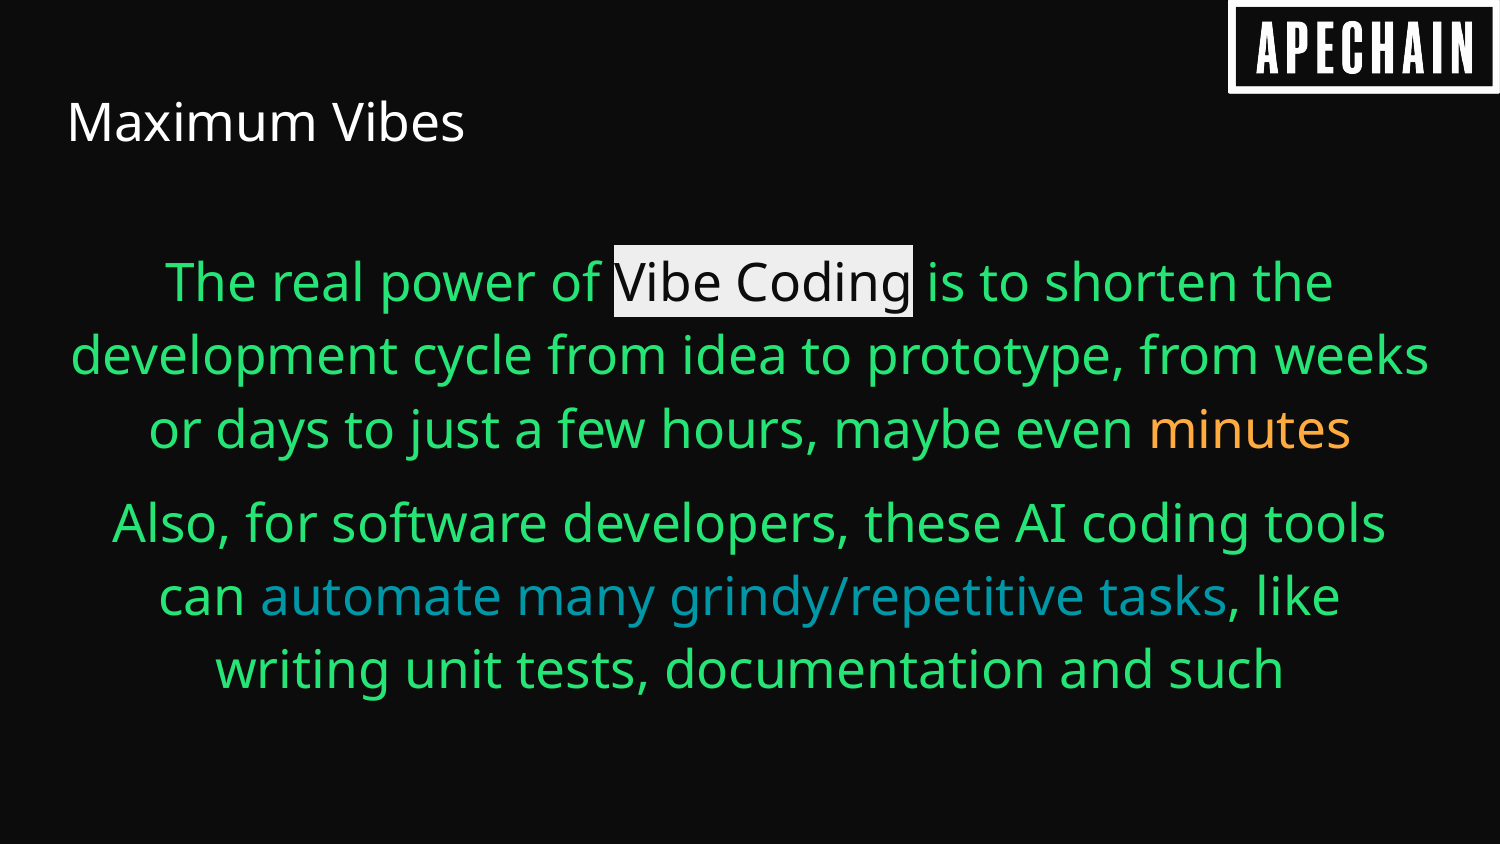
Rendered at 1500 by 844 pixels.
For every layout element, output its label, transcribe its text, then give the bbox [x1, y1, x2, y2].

list The real power of Vibe Coding is to shorten the development cycle from idea to prototype, from weeks or days to just a few hours, maybe even minutes Also, for software developers, these AI coding tools can automate many grindy/repetitive tasks, like writing unit tests, documentation and such [51, 189, 1449, 750]
picture [1228, 0, 1500, 94]
title Maximum Vibes [51, 72, 1449, 167]
